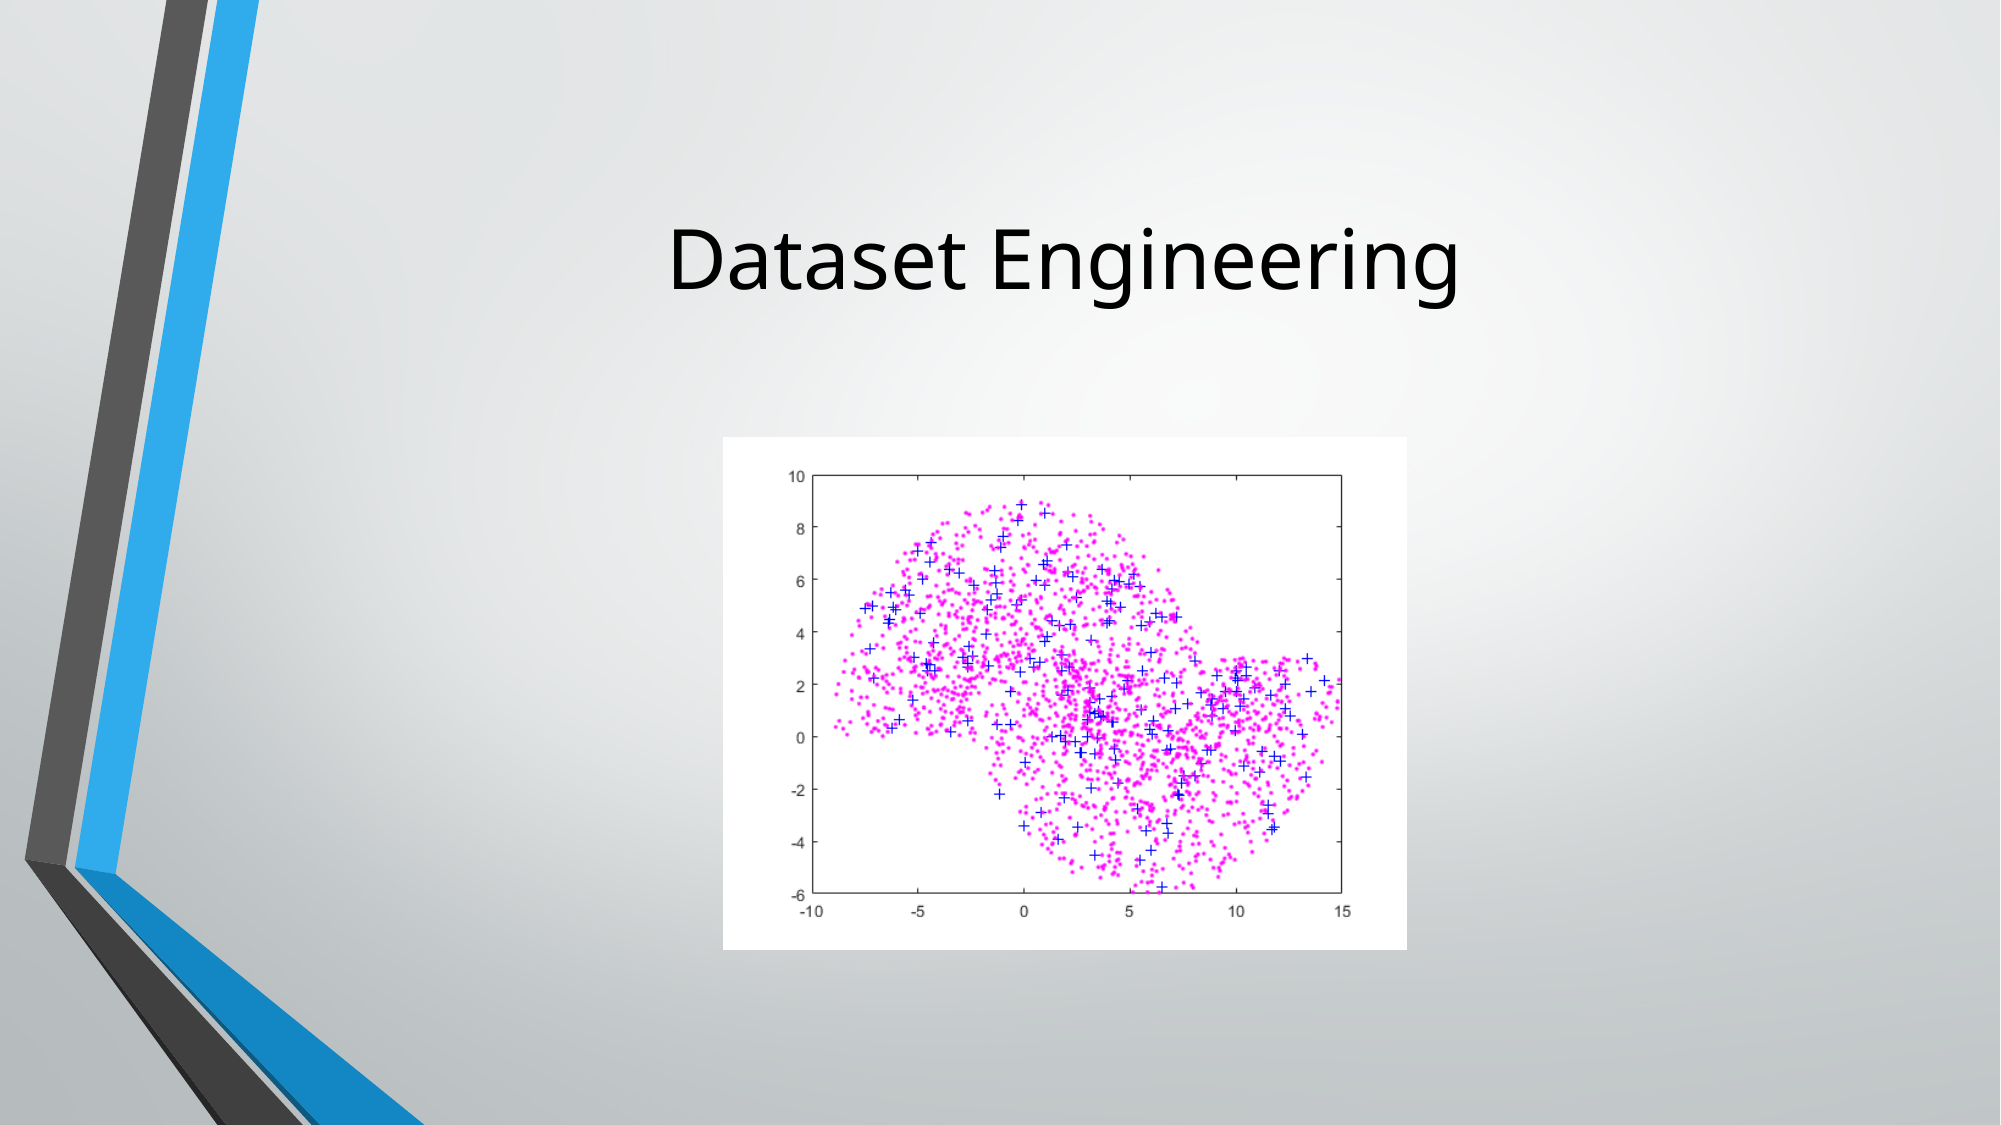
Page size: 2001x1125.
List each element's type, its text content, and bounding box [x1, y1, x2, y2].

title Dataset Engineering [243, 112, 1887, 400]
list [723, 437, 1408, 951]
